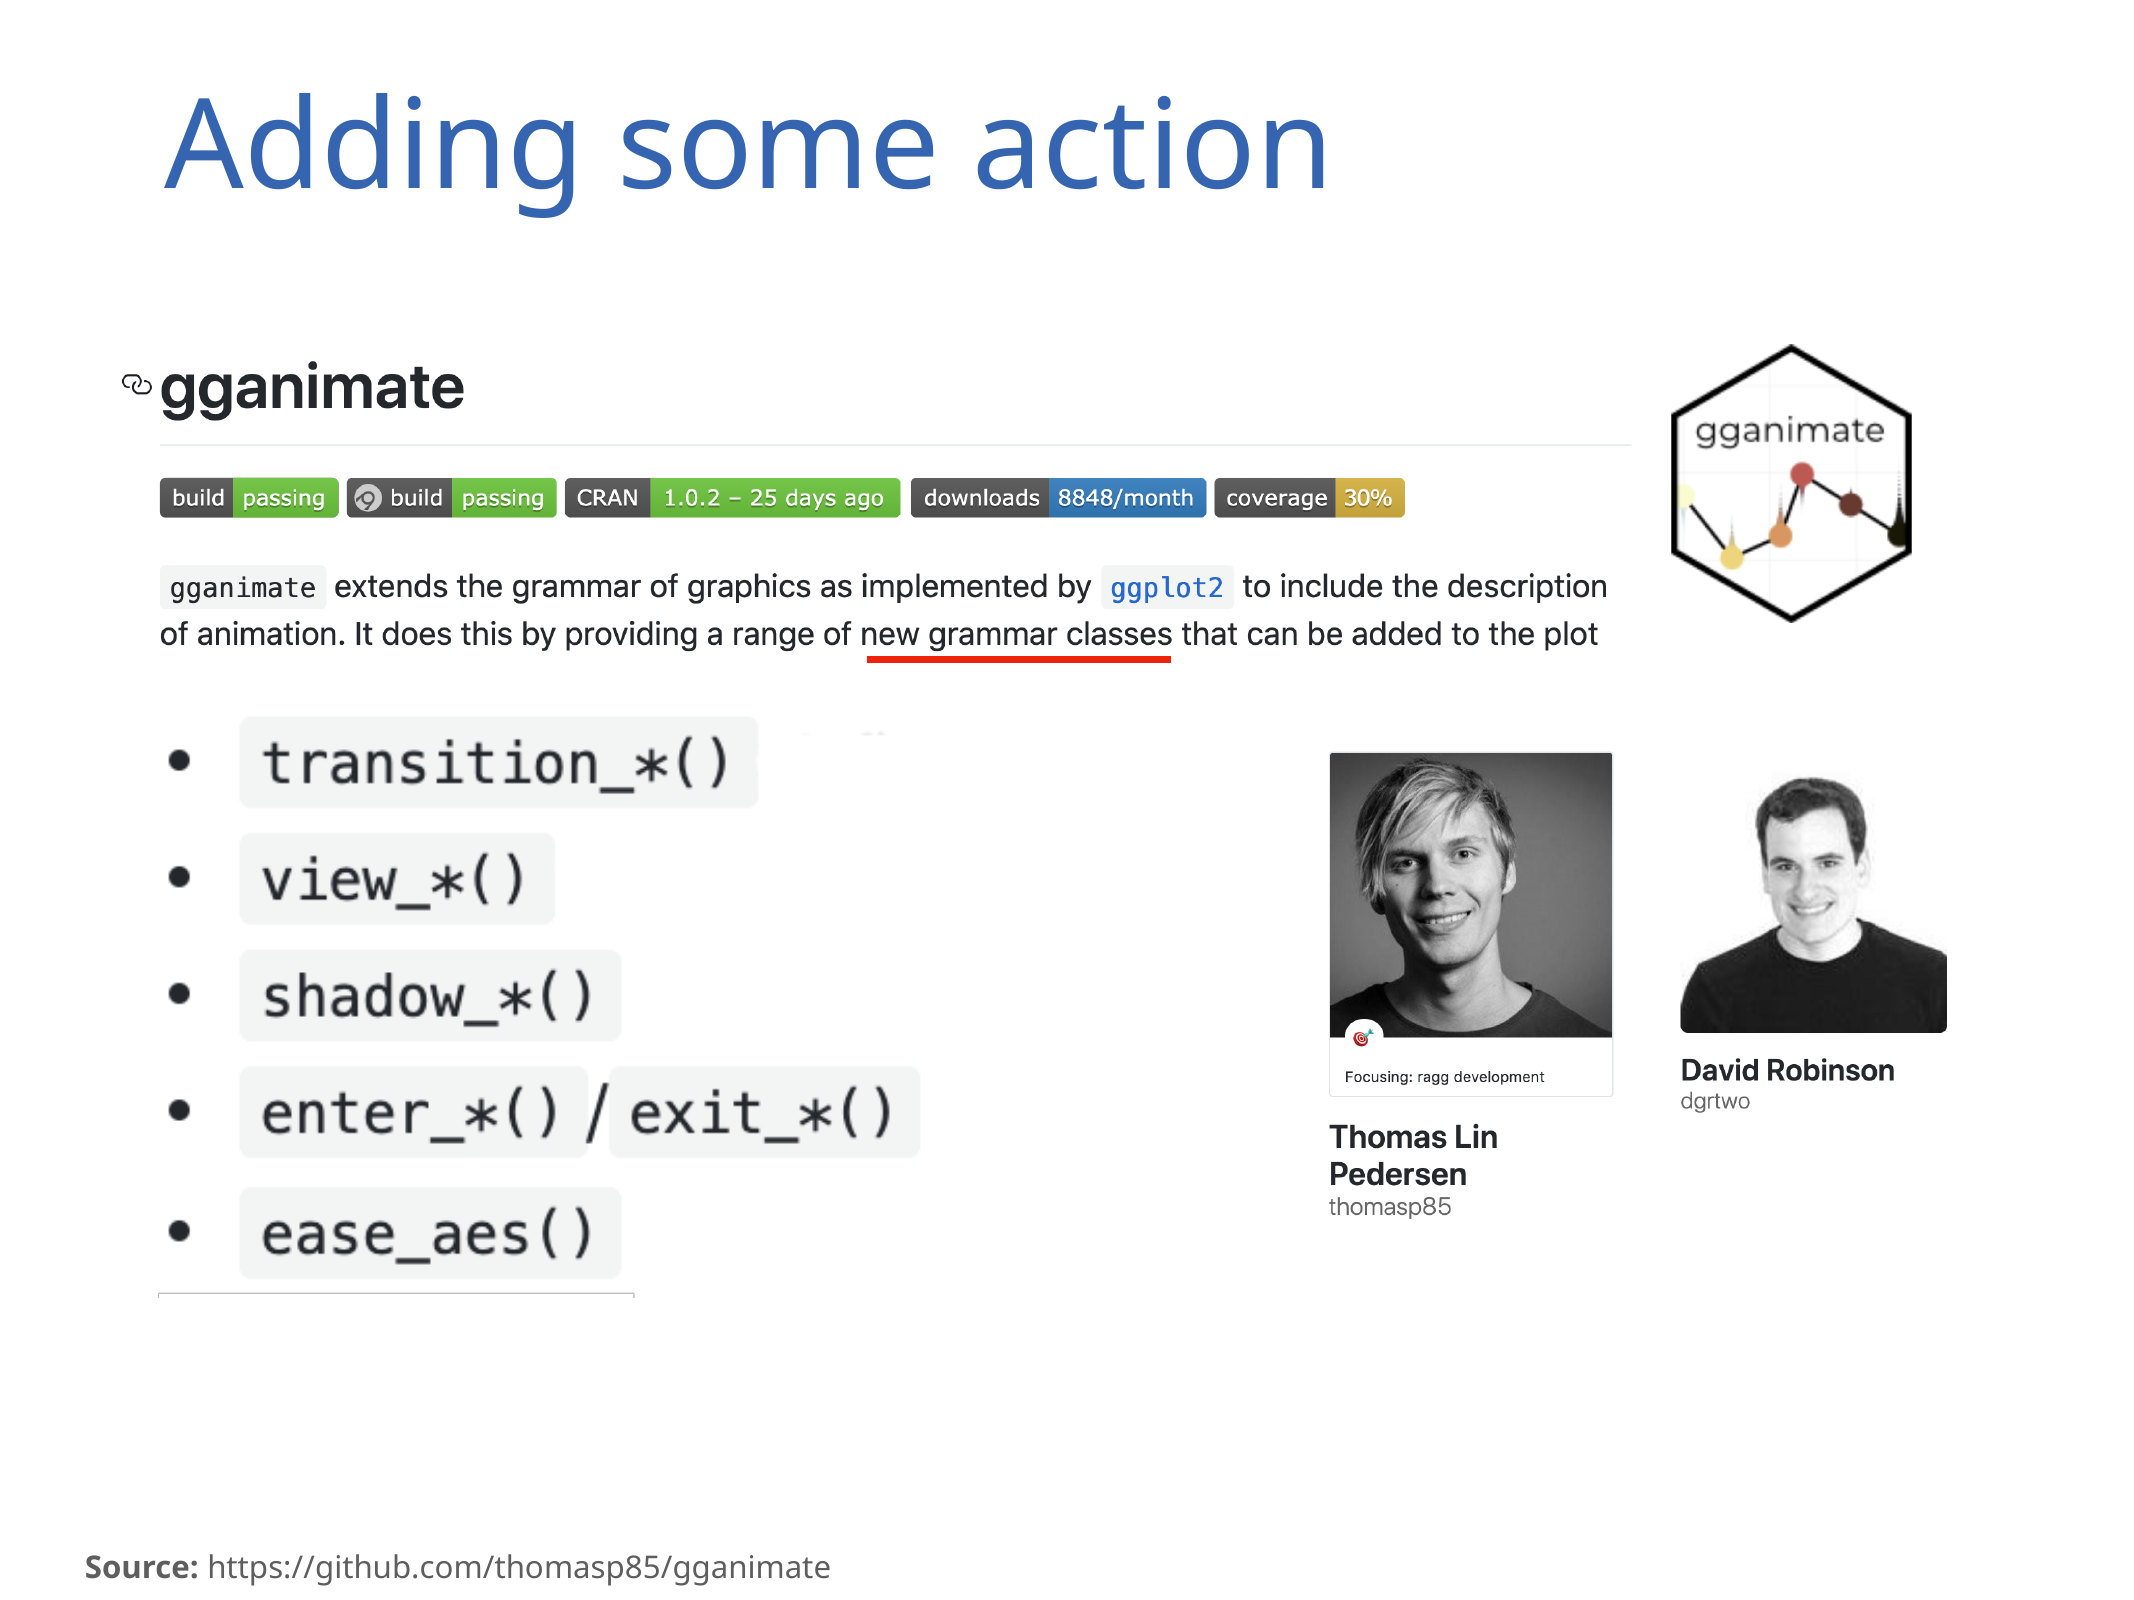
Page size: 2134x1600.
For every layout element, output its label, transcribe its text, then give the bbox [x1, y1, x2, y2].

text_box Source: https://github.com/thomasp85/gganimate [76, 1503, 841, 1593]
title Adding some action [155, 41, 1978, 236]
picture [1656, 756, 1969, 1127]
picture [1299, 729, 1633, 1233]
picture [91, 297, 1947, 1298]
